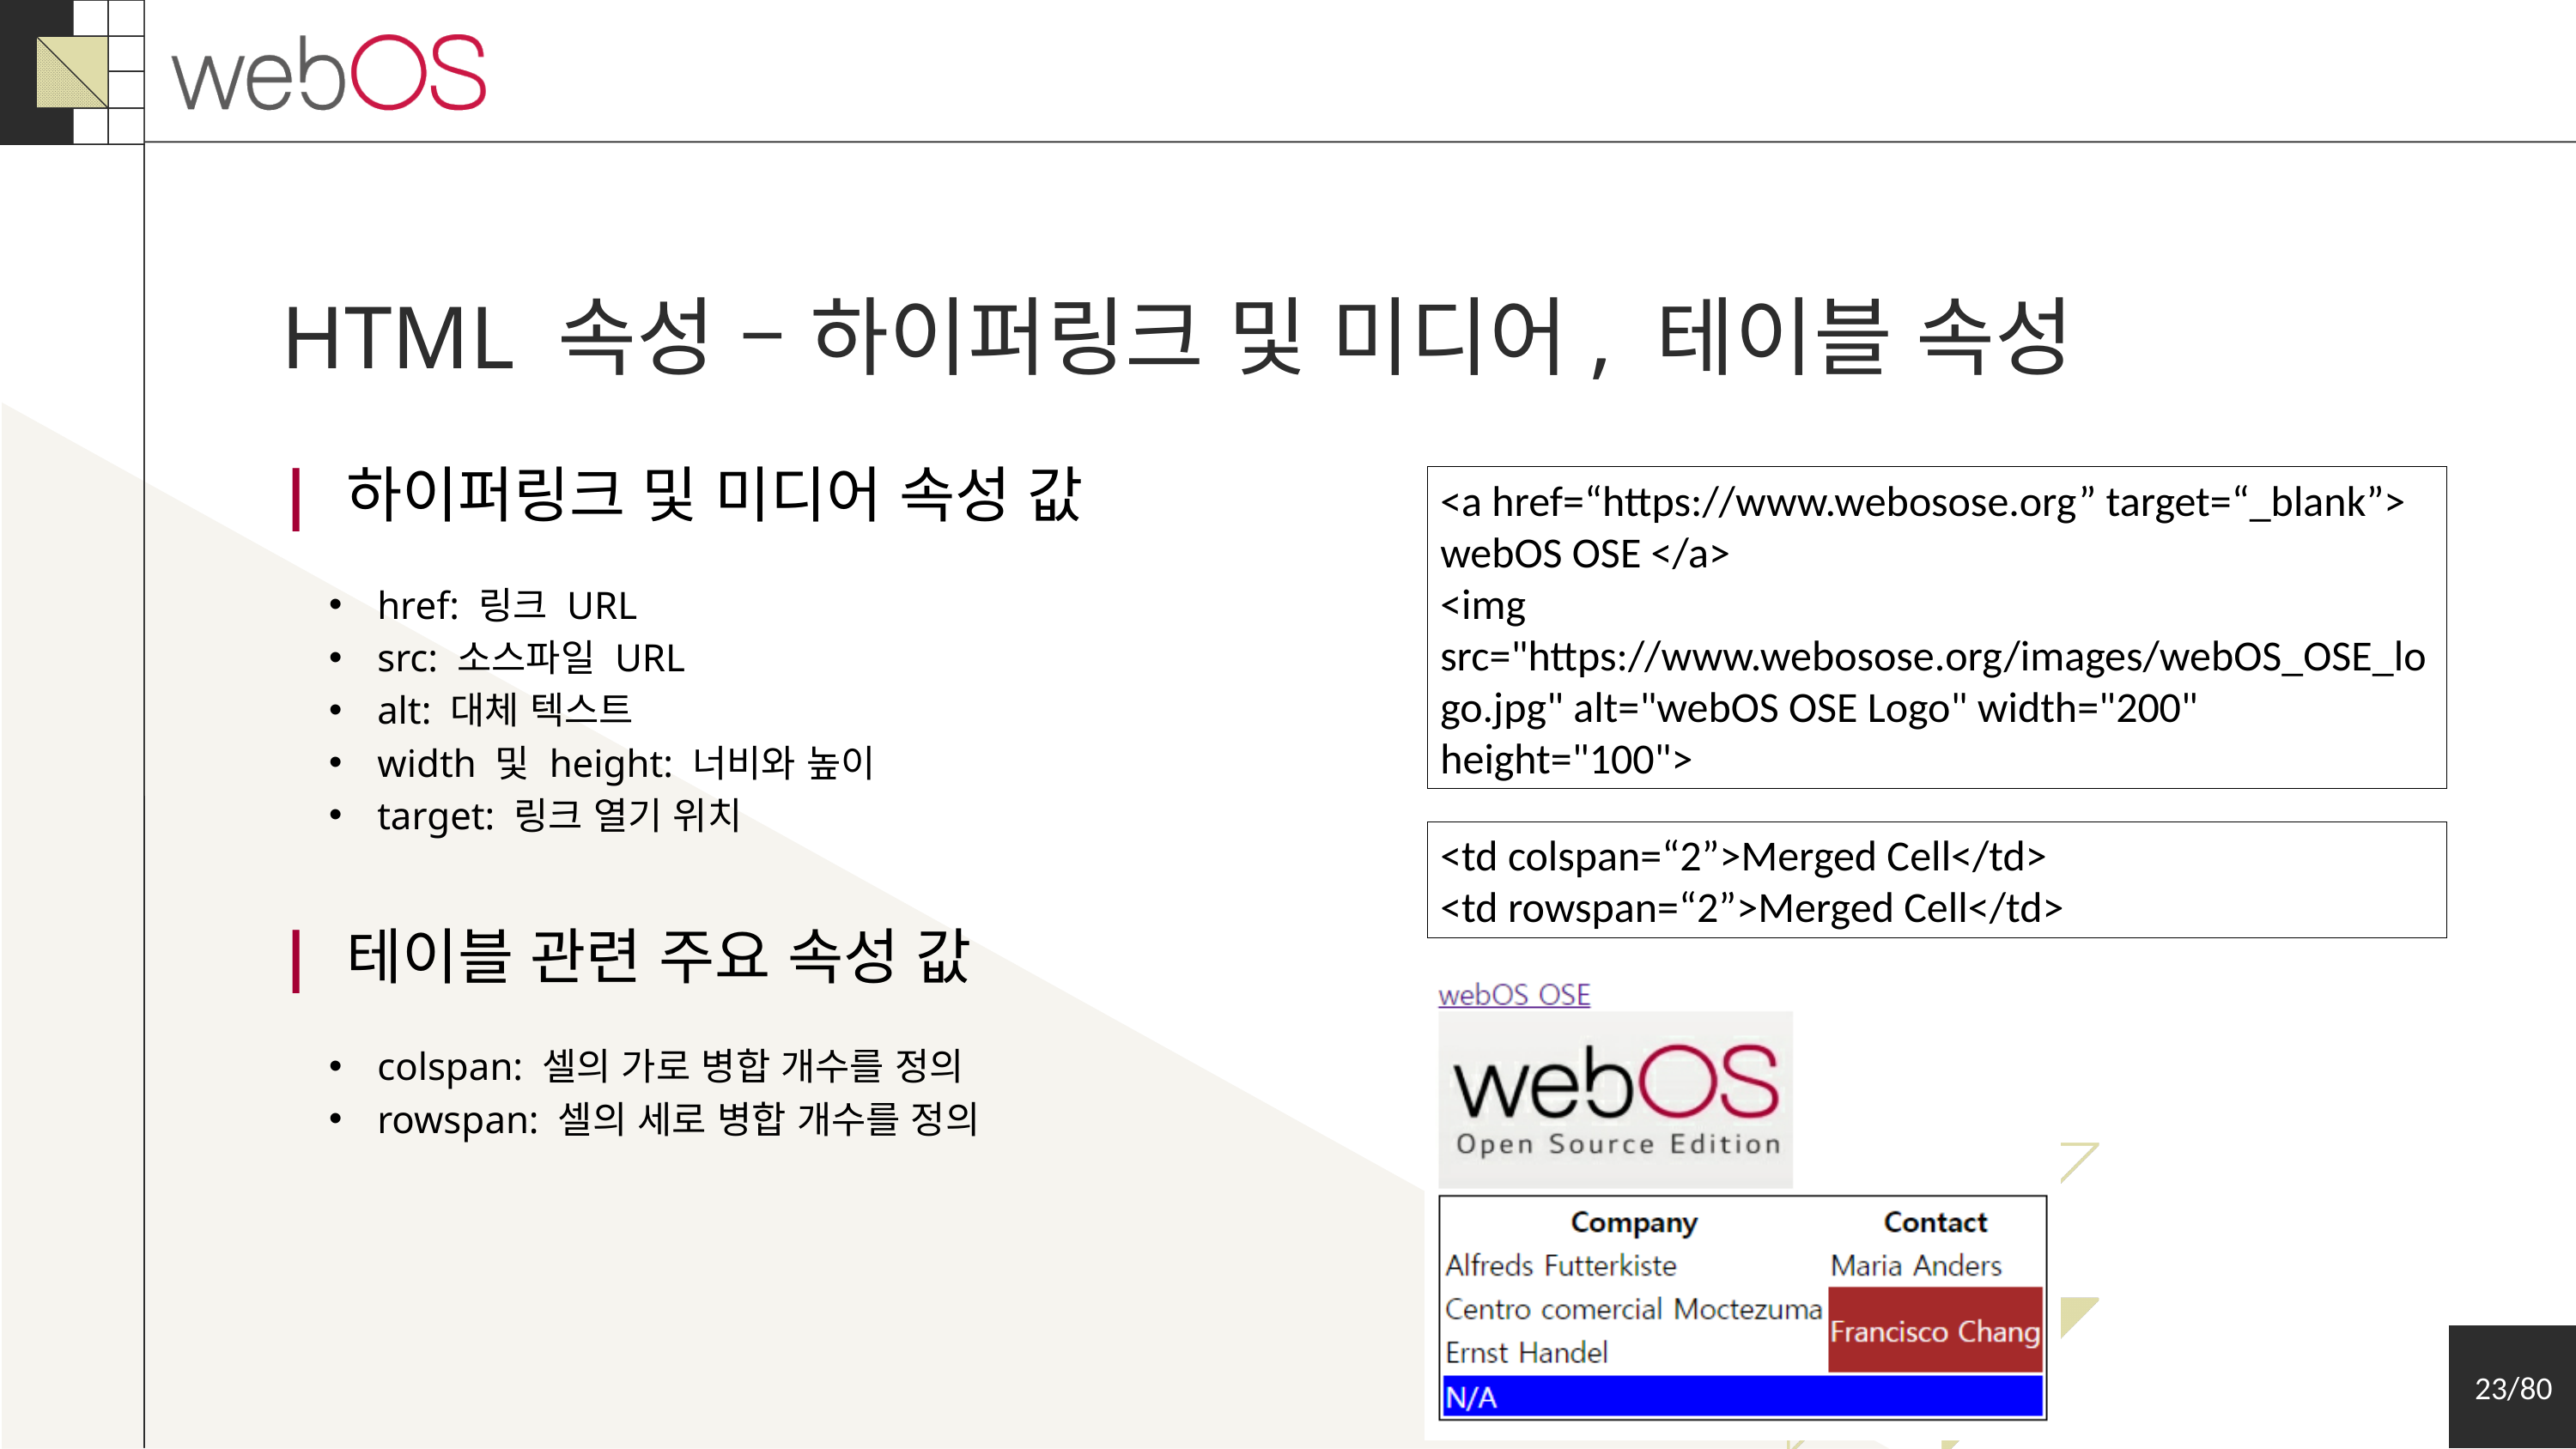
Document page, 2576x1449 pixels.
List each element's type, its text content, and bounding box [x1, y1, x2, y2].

text_box [2056, 1143, 2099, 1449]
text_box HTML 속성 – 하이퍼링크 및 미디어, 테이블 속성 [280, 265, 2275, 386]
text_box [0, 0, 145, 145]
slide_number 23/80 [2264, 1361, 2566, 1413]
text_box <a href=“https://www.webosose.org” target=“_blank”> webOS OSE </a> <img src="https://www.webosose.org/images/webOS_OSE_logo.jpg" alt="webOS OSE Logo" width="200" height="100"> [1427, 466, 2447, 789]
text_box | 하이퍼링크 및 미디어 속성 값 [278, 445, 1557, 530]
text_box href: 링크 URL src: 소스파일 URL alt: 대체 텍스트 width 및 height: 너비와 높이 target: 링크 열기 위치 [329, 573, 1170, 837]
text_box colspan: 셀의 가로 병합 개수를 정의 rowspan: 셀의 세로 병합 개수를 정의 [329, 1035, 1170, 1141]
text_box | 테이블 관련 주요 속성 값 [278, 906, 1557, 992]
text_box <td colspan=“2”>Merged Cell</td> <td rowspan=“2”>Merged Cell</td> [1427, 822, 2447, 938]
picture [1425, 967, 2062, 1440]
picture [153, 10, 500, 131]
